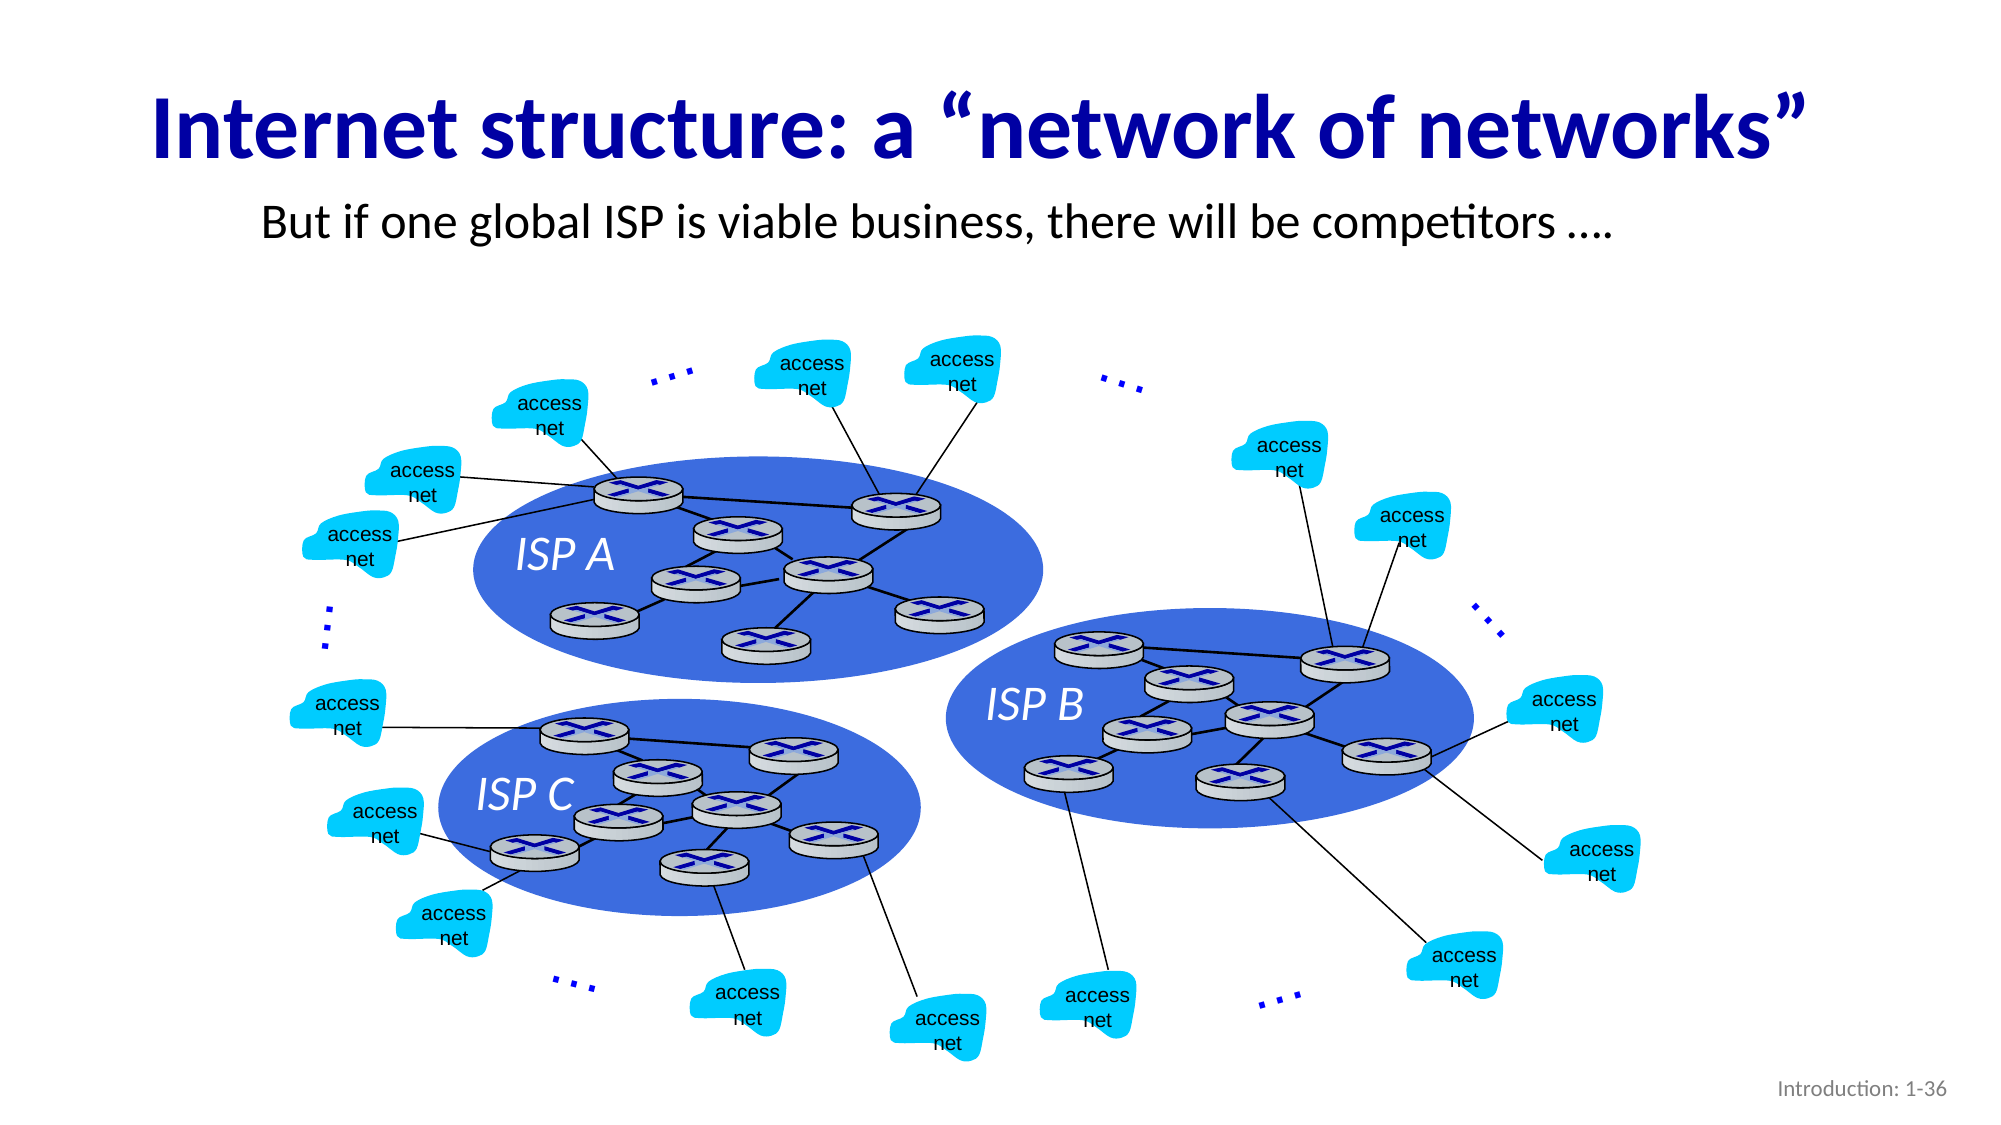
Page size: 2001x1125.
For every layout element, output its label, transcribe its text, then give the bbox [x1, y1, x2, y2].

slide_number Introduction: 1-36 [1512, 1056, 1963, 1117]
title Internet structure: a “network of networks” [135, 55, 1861, 202]
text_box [1054, 631, 1144, 669]
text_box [260, 303, 1651, 1074]
text_box But if one global ISP is viable business, there will be competitors …. [245, 190, 1841, 302]
